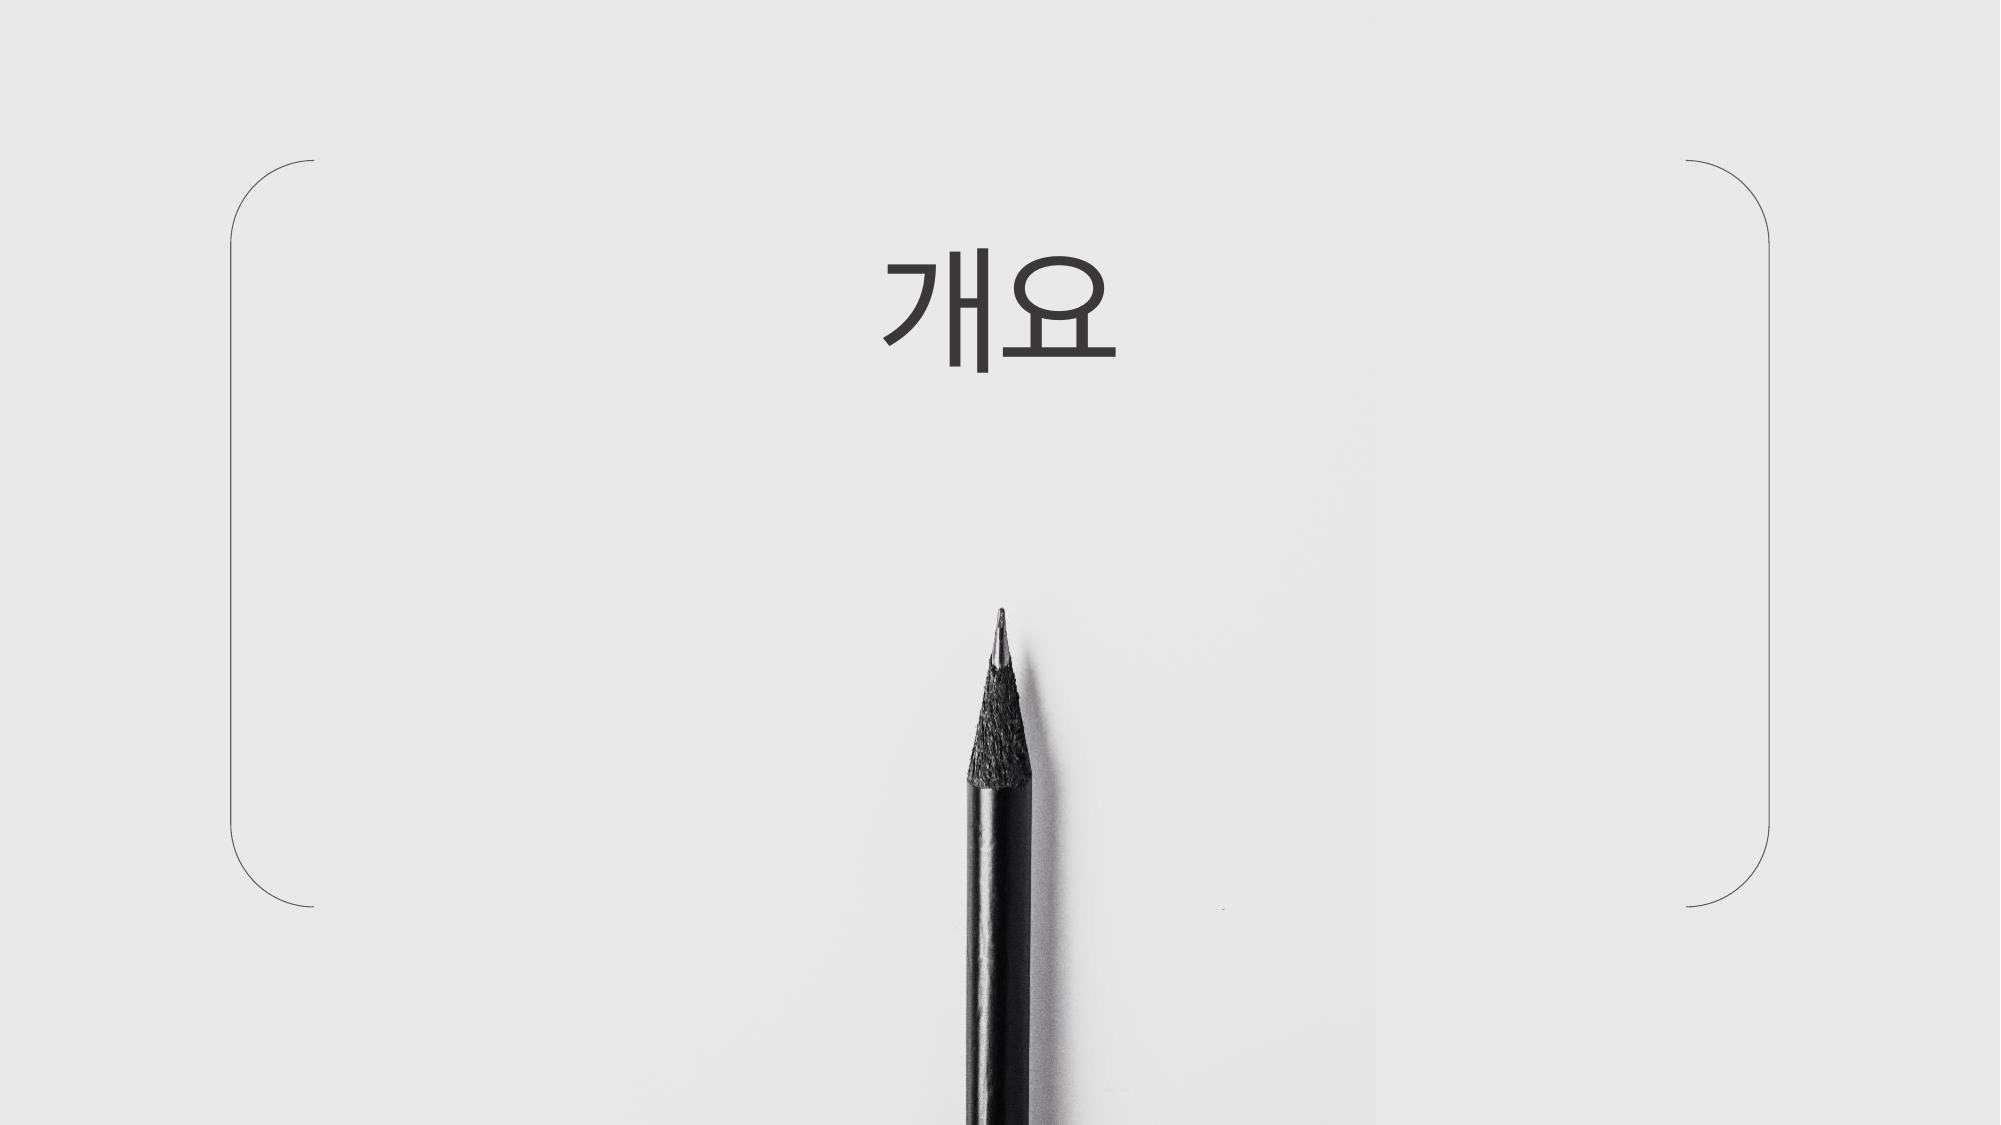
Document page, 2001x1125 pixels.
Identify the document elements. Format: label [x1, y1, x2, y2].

picture [624, 0, 1376, 1125]
text_box [1376, 159, 1770, 908]
text_box [230, 159, 624, 908]
